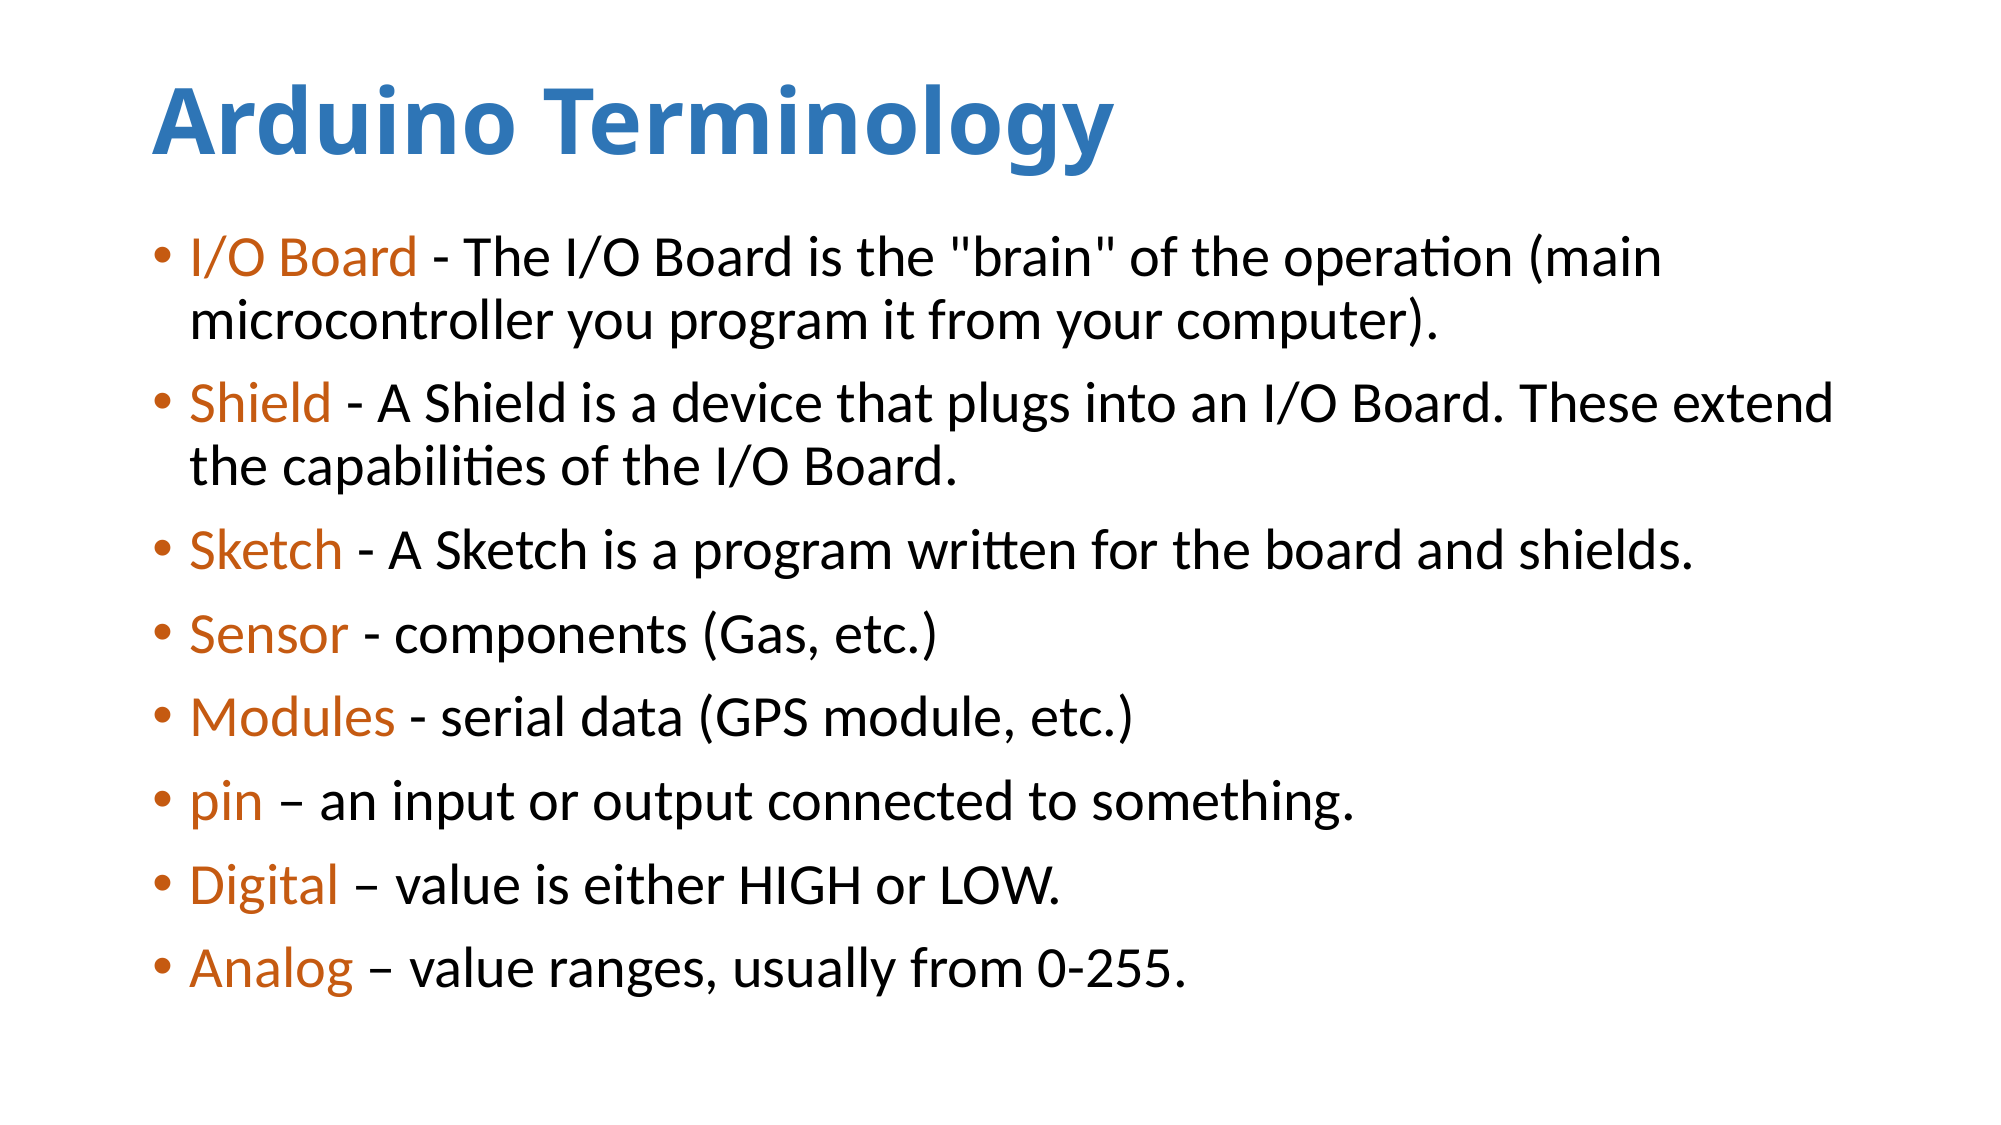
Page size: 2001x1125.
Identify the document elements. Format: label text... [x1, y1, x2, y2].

list I/O Board - The I/O Board is the "brain" of the operation (main microcontroller you program it from your computer). Shield - A Shield is a device that plugs into an I/O Board. These extend the capabilities of the I/O Board. Sketch - A Sketch is a program written for the board and shields. Sensor - components (Gas, etc.) Modules - serial data (GPS module, etc.) pin – an input or output connected to something. Digital – value is either HIGH or LOW. Analog – value ranges, usually from 0-255. [137, 218, 1863, 1096]
title Arduino Terminology [137, 59, 1863, 190]
